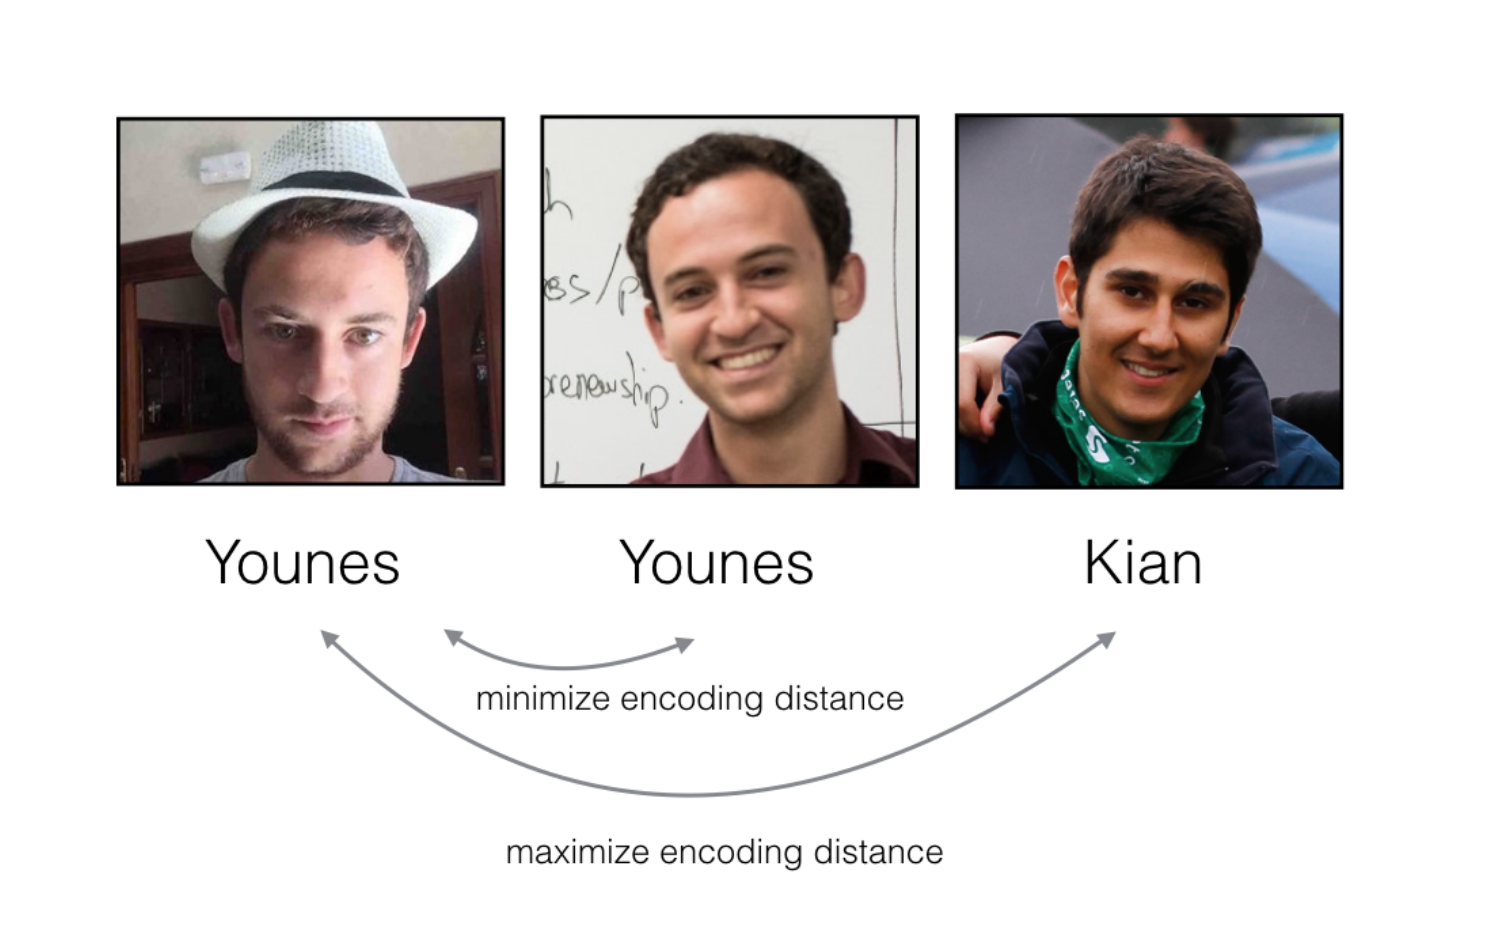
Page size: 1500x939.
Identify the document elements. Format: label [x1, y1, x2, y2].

picture [103, 97, 1357, 877]
